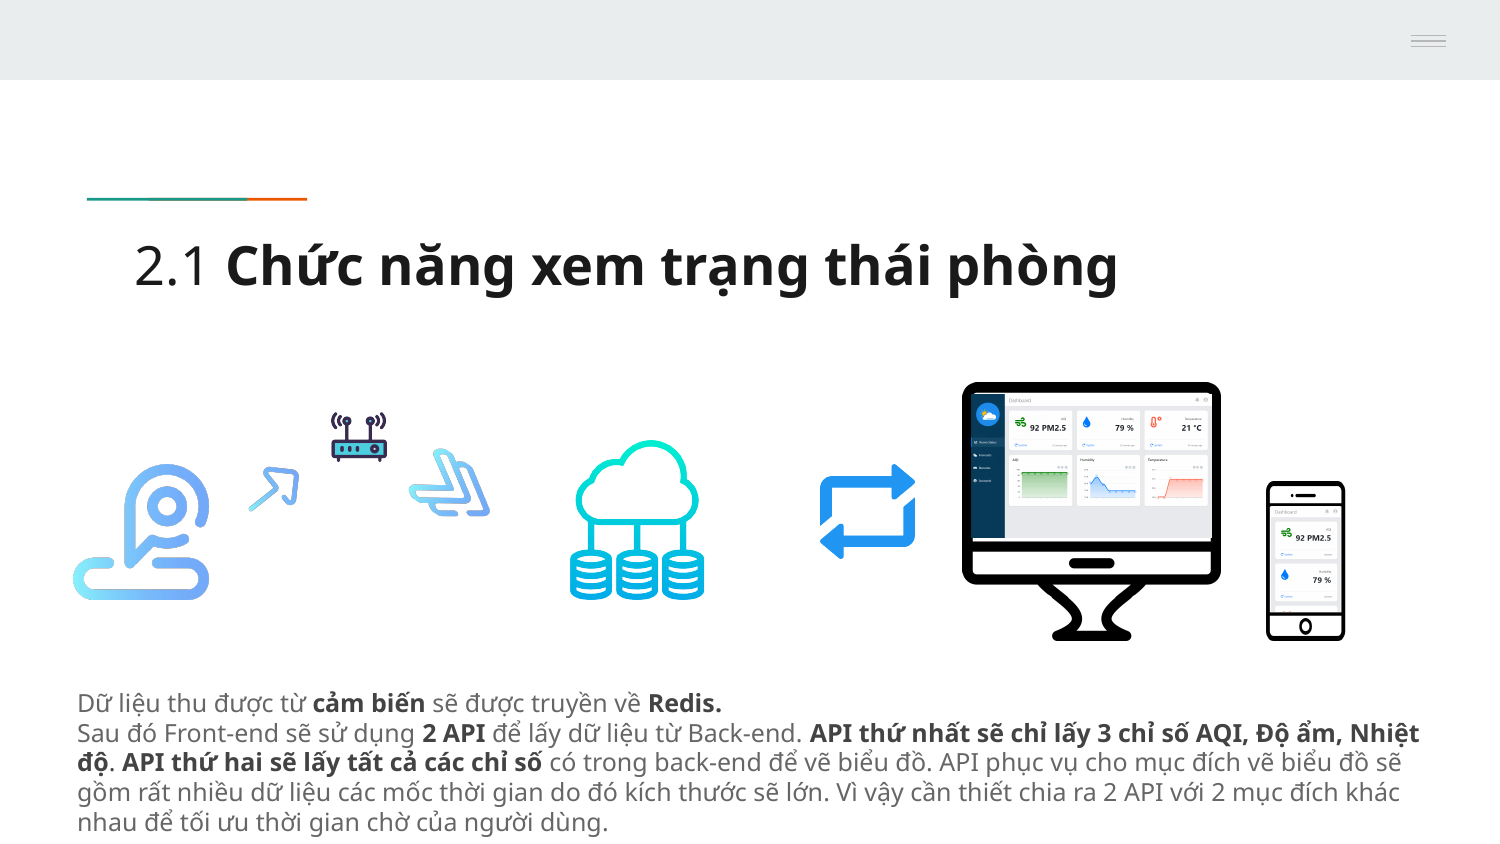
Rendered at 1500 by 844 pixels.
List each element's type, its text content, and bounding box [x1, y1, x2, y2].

text_box Dữ liệu thu được từ cảm biến sẽ được truyền về Redis. Sau đó Front-end sẽ sử dụng 2 API để lấy dữ liệu từ Back-end. API thứ nhất sẽ chỉ lấy 3 chỉ số AQI, Độ ẩm, Nhiệt độ. API thứ hai sẽ lấy tất cả các chỉ số có trong back-end để vẽ biểu đồ. API phục vụ cho mục đích vẽ biểu đồ sẽ gồm rất nhiều dữ liệu các mốc thời gian do đó kích thước sẽ lớn. Vì vậy cần thiết chia ra 2 API với 2 mục đích khác nhau để tối ưu thời gian chờ của người dùng. [62, 672, 1478, 844]
picture [669, 588, 697, 593]
picture [330, 409, 387, 465]
picture [623, 588, 651, 593]
picture [577, 578, 605, 582]
picture [577, 568, 605, 572]
title 2.1 Chức năng xem trạng thái phòng [119, 216, 1245, 311]
picture [623, 578, 651, 582]
picture [557, 439, 717, 600]
picture [231, 449, 315, 533]
picture [961, 381, 1222, 642]
picture [820, 464, 915, 559]
picture [669, 578, 697, 582]
picture [1244, 481, 1368, 641]
picture [73, 464, 209, 600]
picture [577, 588, 605, 593]
picture [402, 442, 508, 540]
